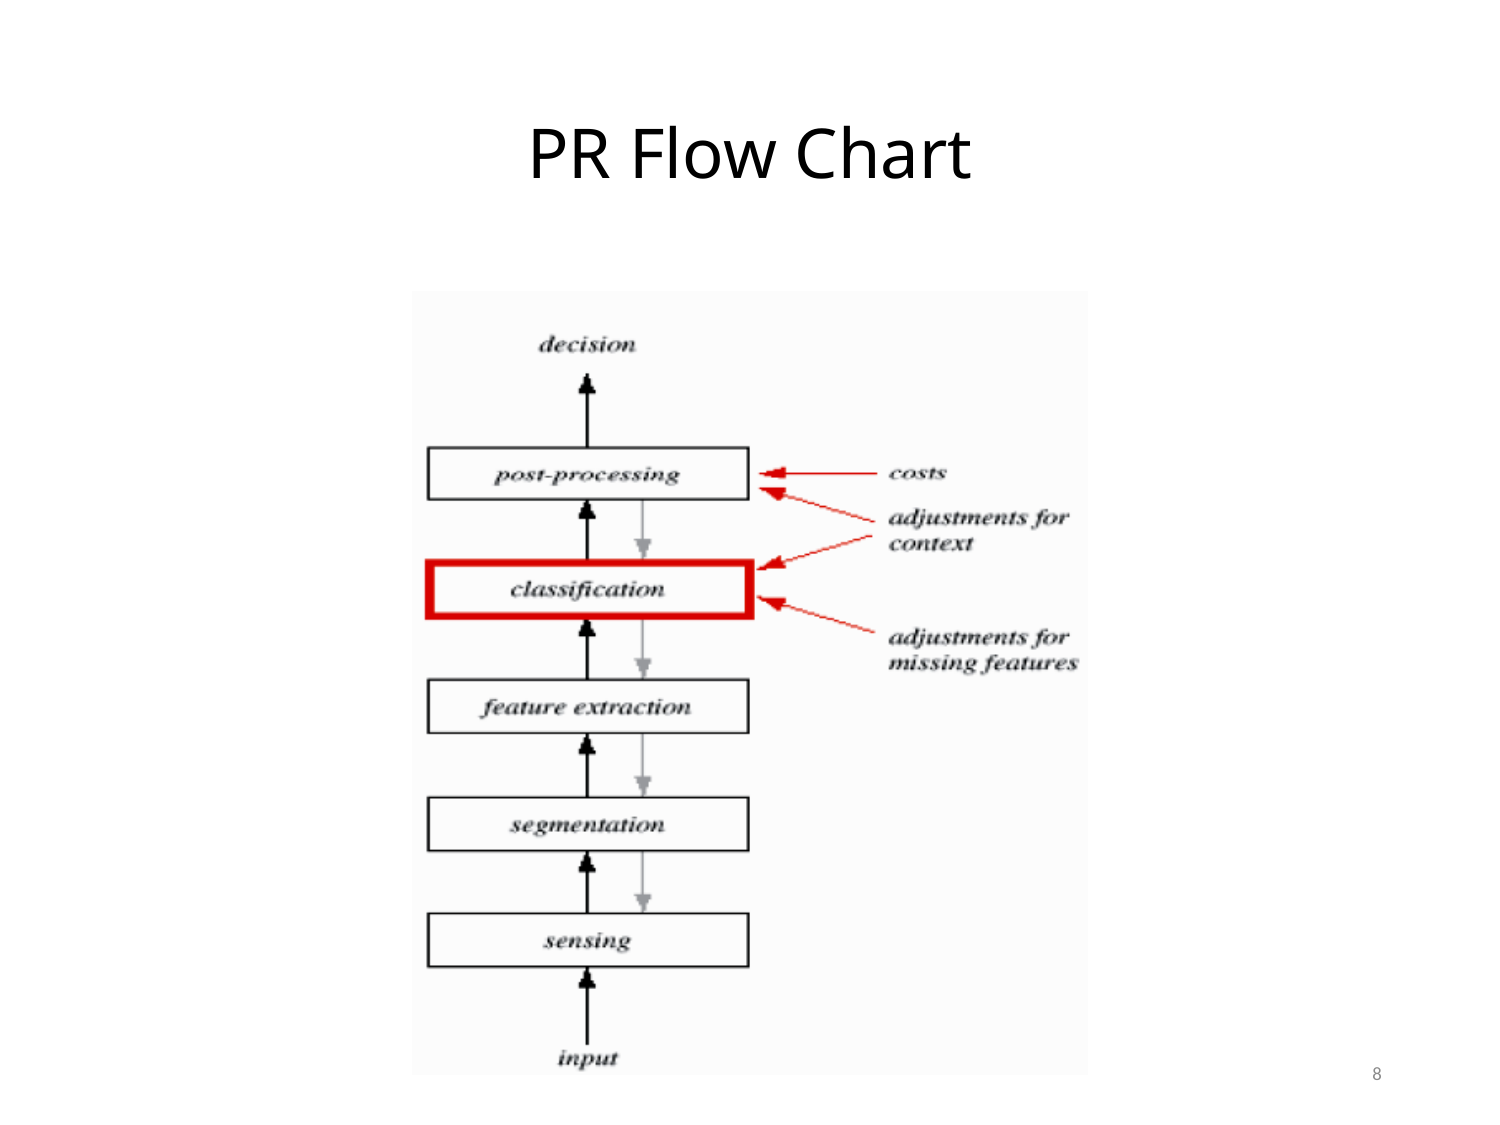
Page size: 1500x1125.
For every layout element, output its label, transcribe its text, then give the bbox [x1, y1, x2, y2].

picture [412, 291, 1088, 1075]
title PR Flow Chart [75, 62, 1425, 250]
slide_number 8 [1059, 1042, 1397, 1103]
